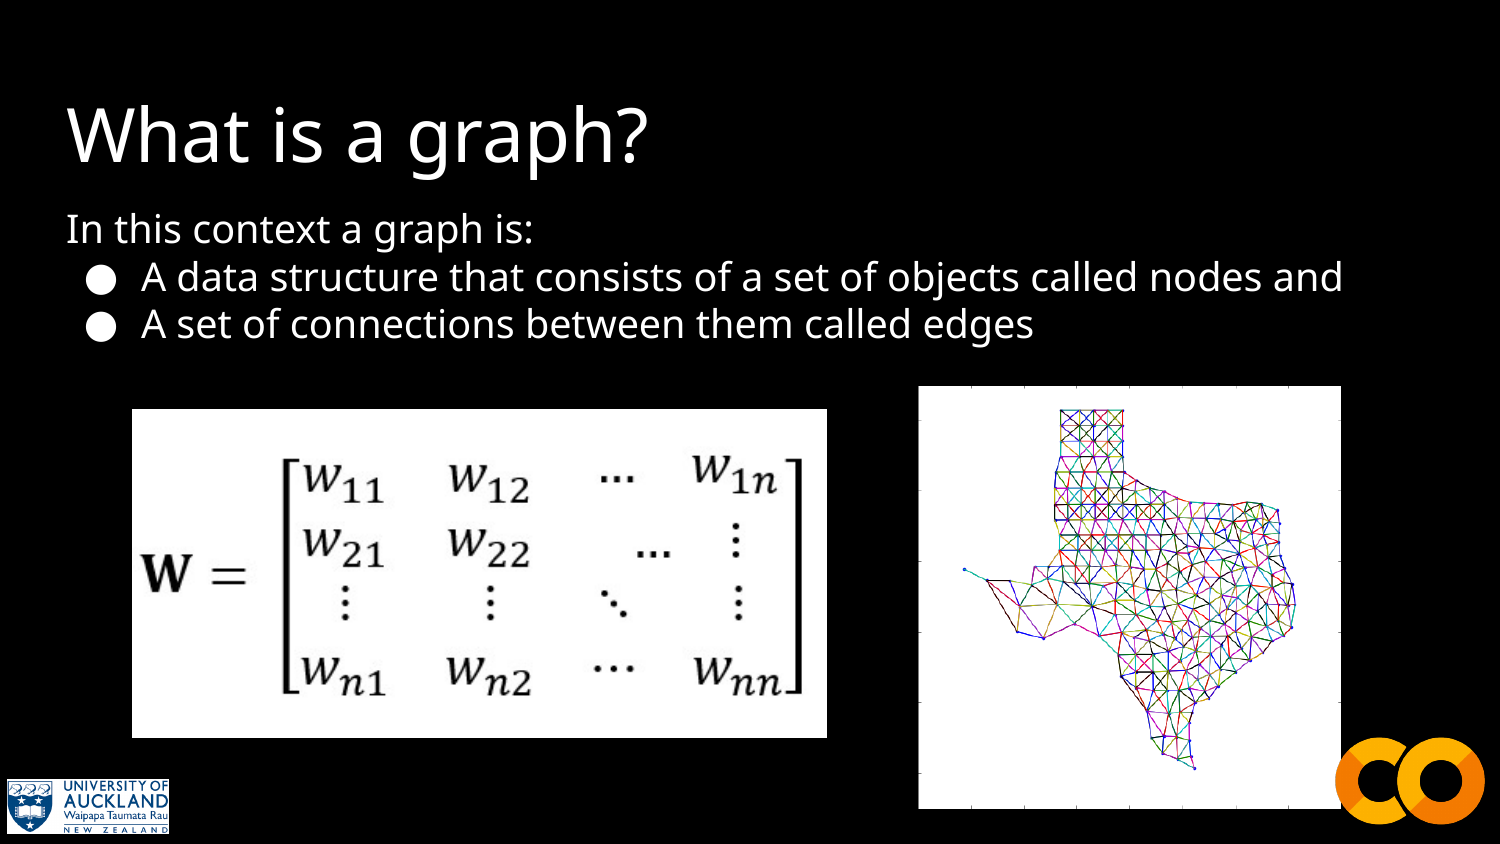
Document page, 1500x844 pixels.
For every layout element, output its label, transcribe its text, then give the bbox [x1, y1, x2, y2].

list In this context a graph is: A data structure that consists of a set of objects called nodes and A set of connections between them called edges [51, 189, 1449, 750]
title What is a graph? [51, 72, 1449, 167]
picture [132, 409, 827, 738]
picture [7, 779, 169, 834]
picture [897, 366, 1488, 828]
